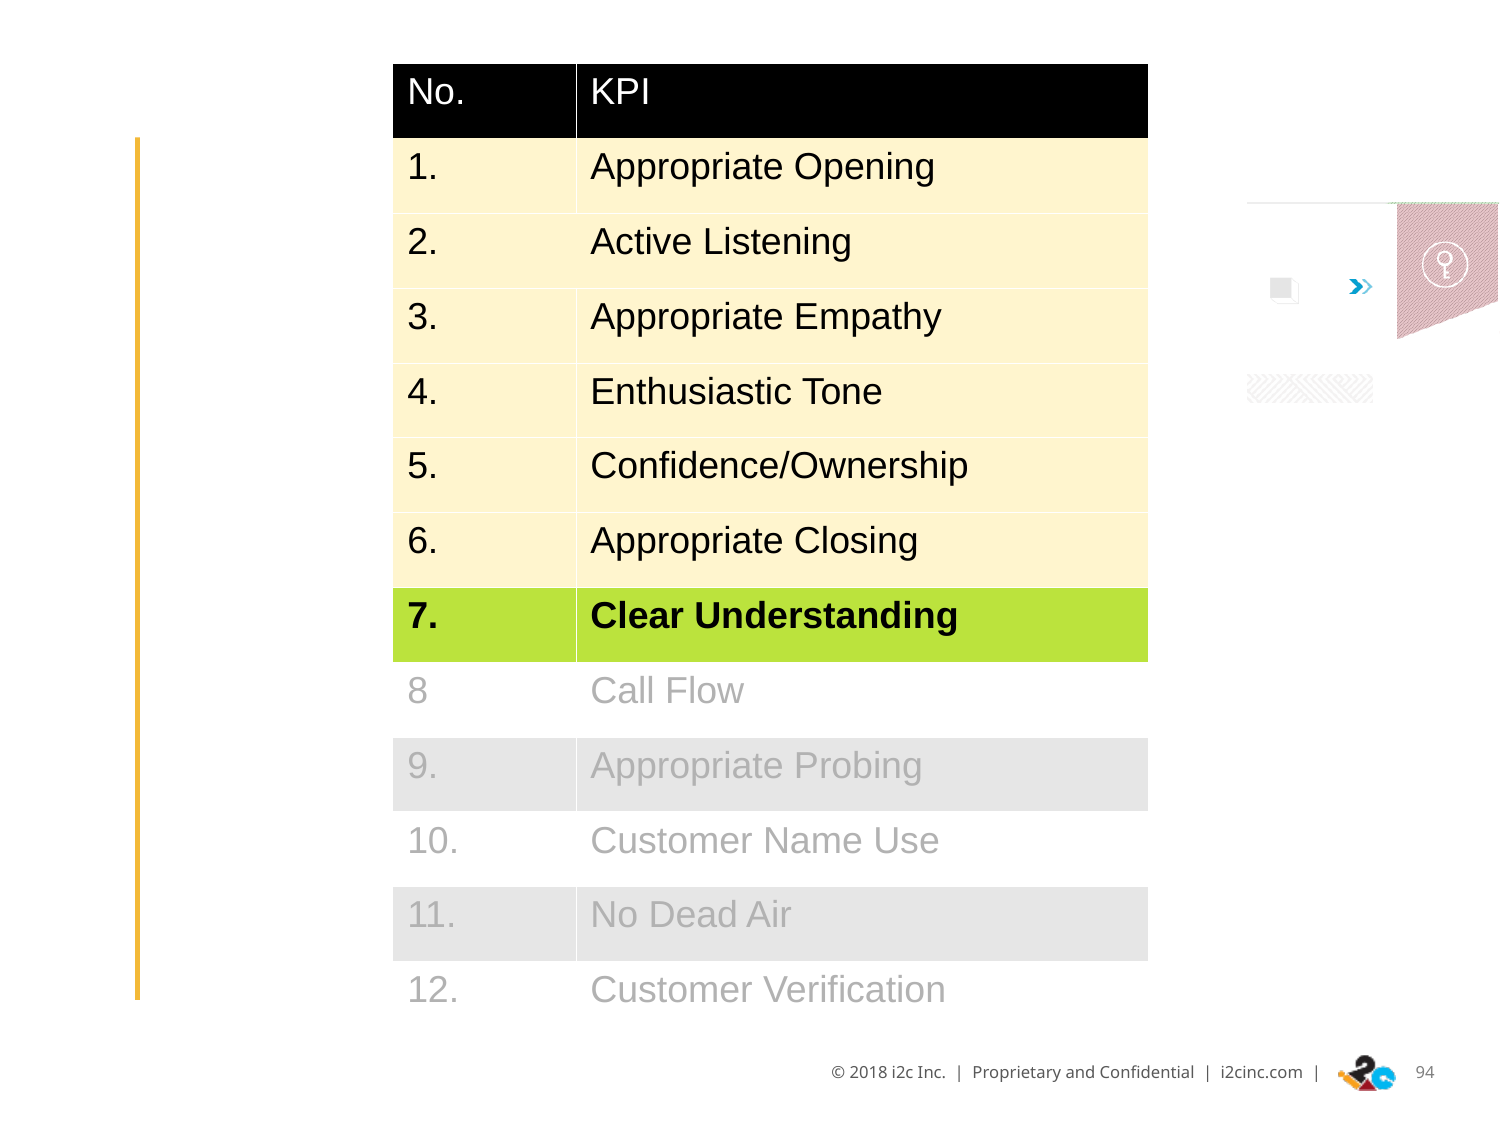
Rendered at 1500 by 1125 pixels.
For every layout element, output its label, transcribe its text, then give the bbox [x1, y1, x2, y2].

picture [1337, 1054, 1396, 1091]
table_header No. [393, 64, 576, 138]
table_cell Appropriate Empathy [577, 289, 1148, 363]
table_cell 8 [393, 663, 576, 737]
table_cell No Dead Air [577, 887, 1148, 961]
table_cell 12. [393, 962, 576, 1036]
table_cell 3. [393, 289, 576, 363]
table_cell 10. [393, 812, 576, 886]
table_cell Appropriate Closing [577, 513, 1148, 587]
table_cell Active Listening [576, 214, 1148, 288]
table_cell 1. [393, 138, 576, 213]
table_cell Confidence/Ownership [577, 438, 1148, 512]
table_cell Appropriate Probing [577, 738, 1148, 811]
table_cell Enthusiastic Tone [577, 364, 1148, 437]
picture [1247, 202, 1500, 403]
table_cell Call Flow [577, 663, 1148, 737]
table_cell 7. [393, 588, 576, 662]
table_cell 6. [393, 513, 576, 587]
table_cell 9. [393, 738, 576, 811]
table_cell 2. [393, 214, 576, 288]
table_cell 11. [393, 887, 576, 961]
table_cell Appropriate Opening [577, 138, 1148, 213]
table_cell Clear Understanding [577, 588, 1148, 662]
table_cell 4. [393, 364, 576, 437]
table_cell Customer Name Use [577, 812, 1148, 886]
table_cell 5. [393, 438, 576, 512]
table_cell Customer Verification [577, 962, 1148, 1036]
table_header KPI [577, 64, 1148, 138]
